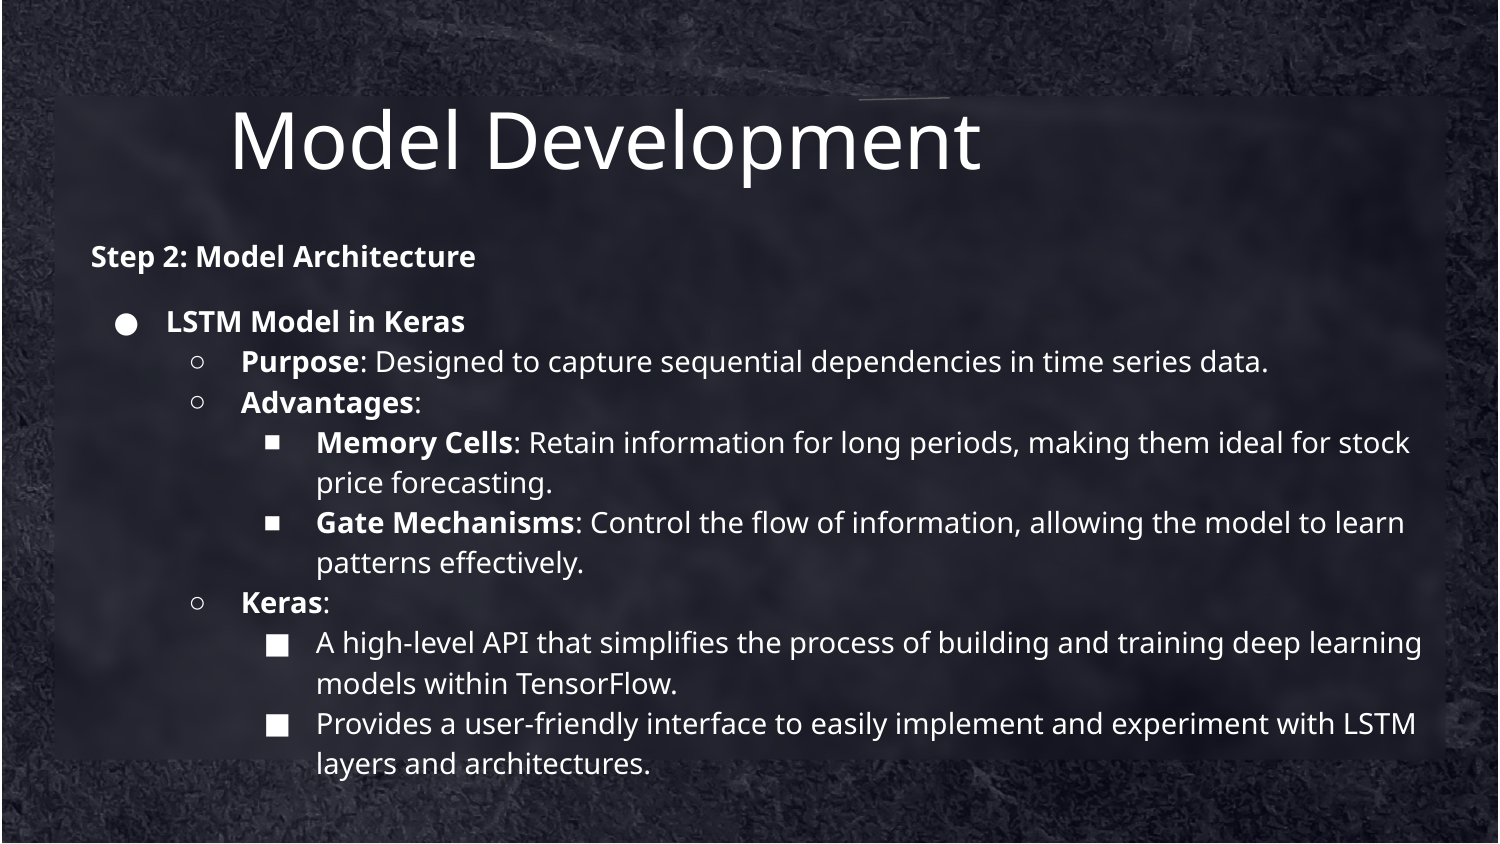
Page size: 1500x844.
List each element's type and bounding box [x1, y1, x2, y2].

text_box [653, 97, 1303, 180]
picture [1, 0, 1499, 844]
